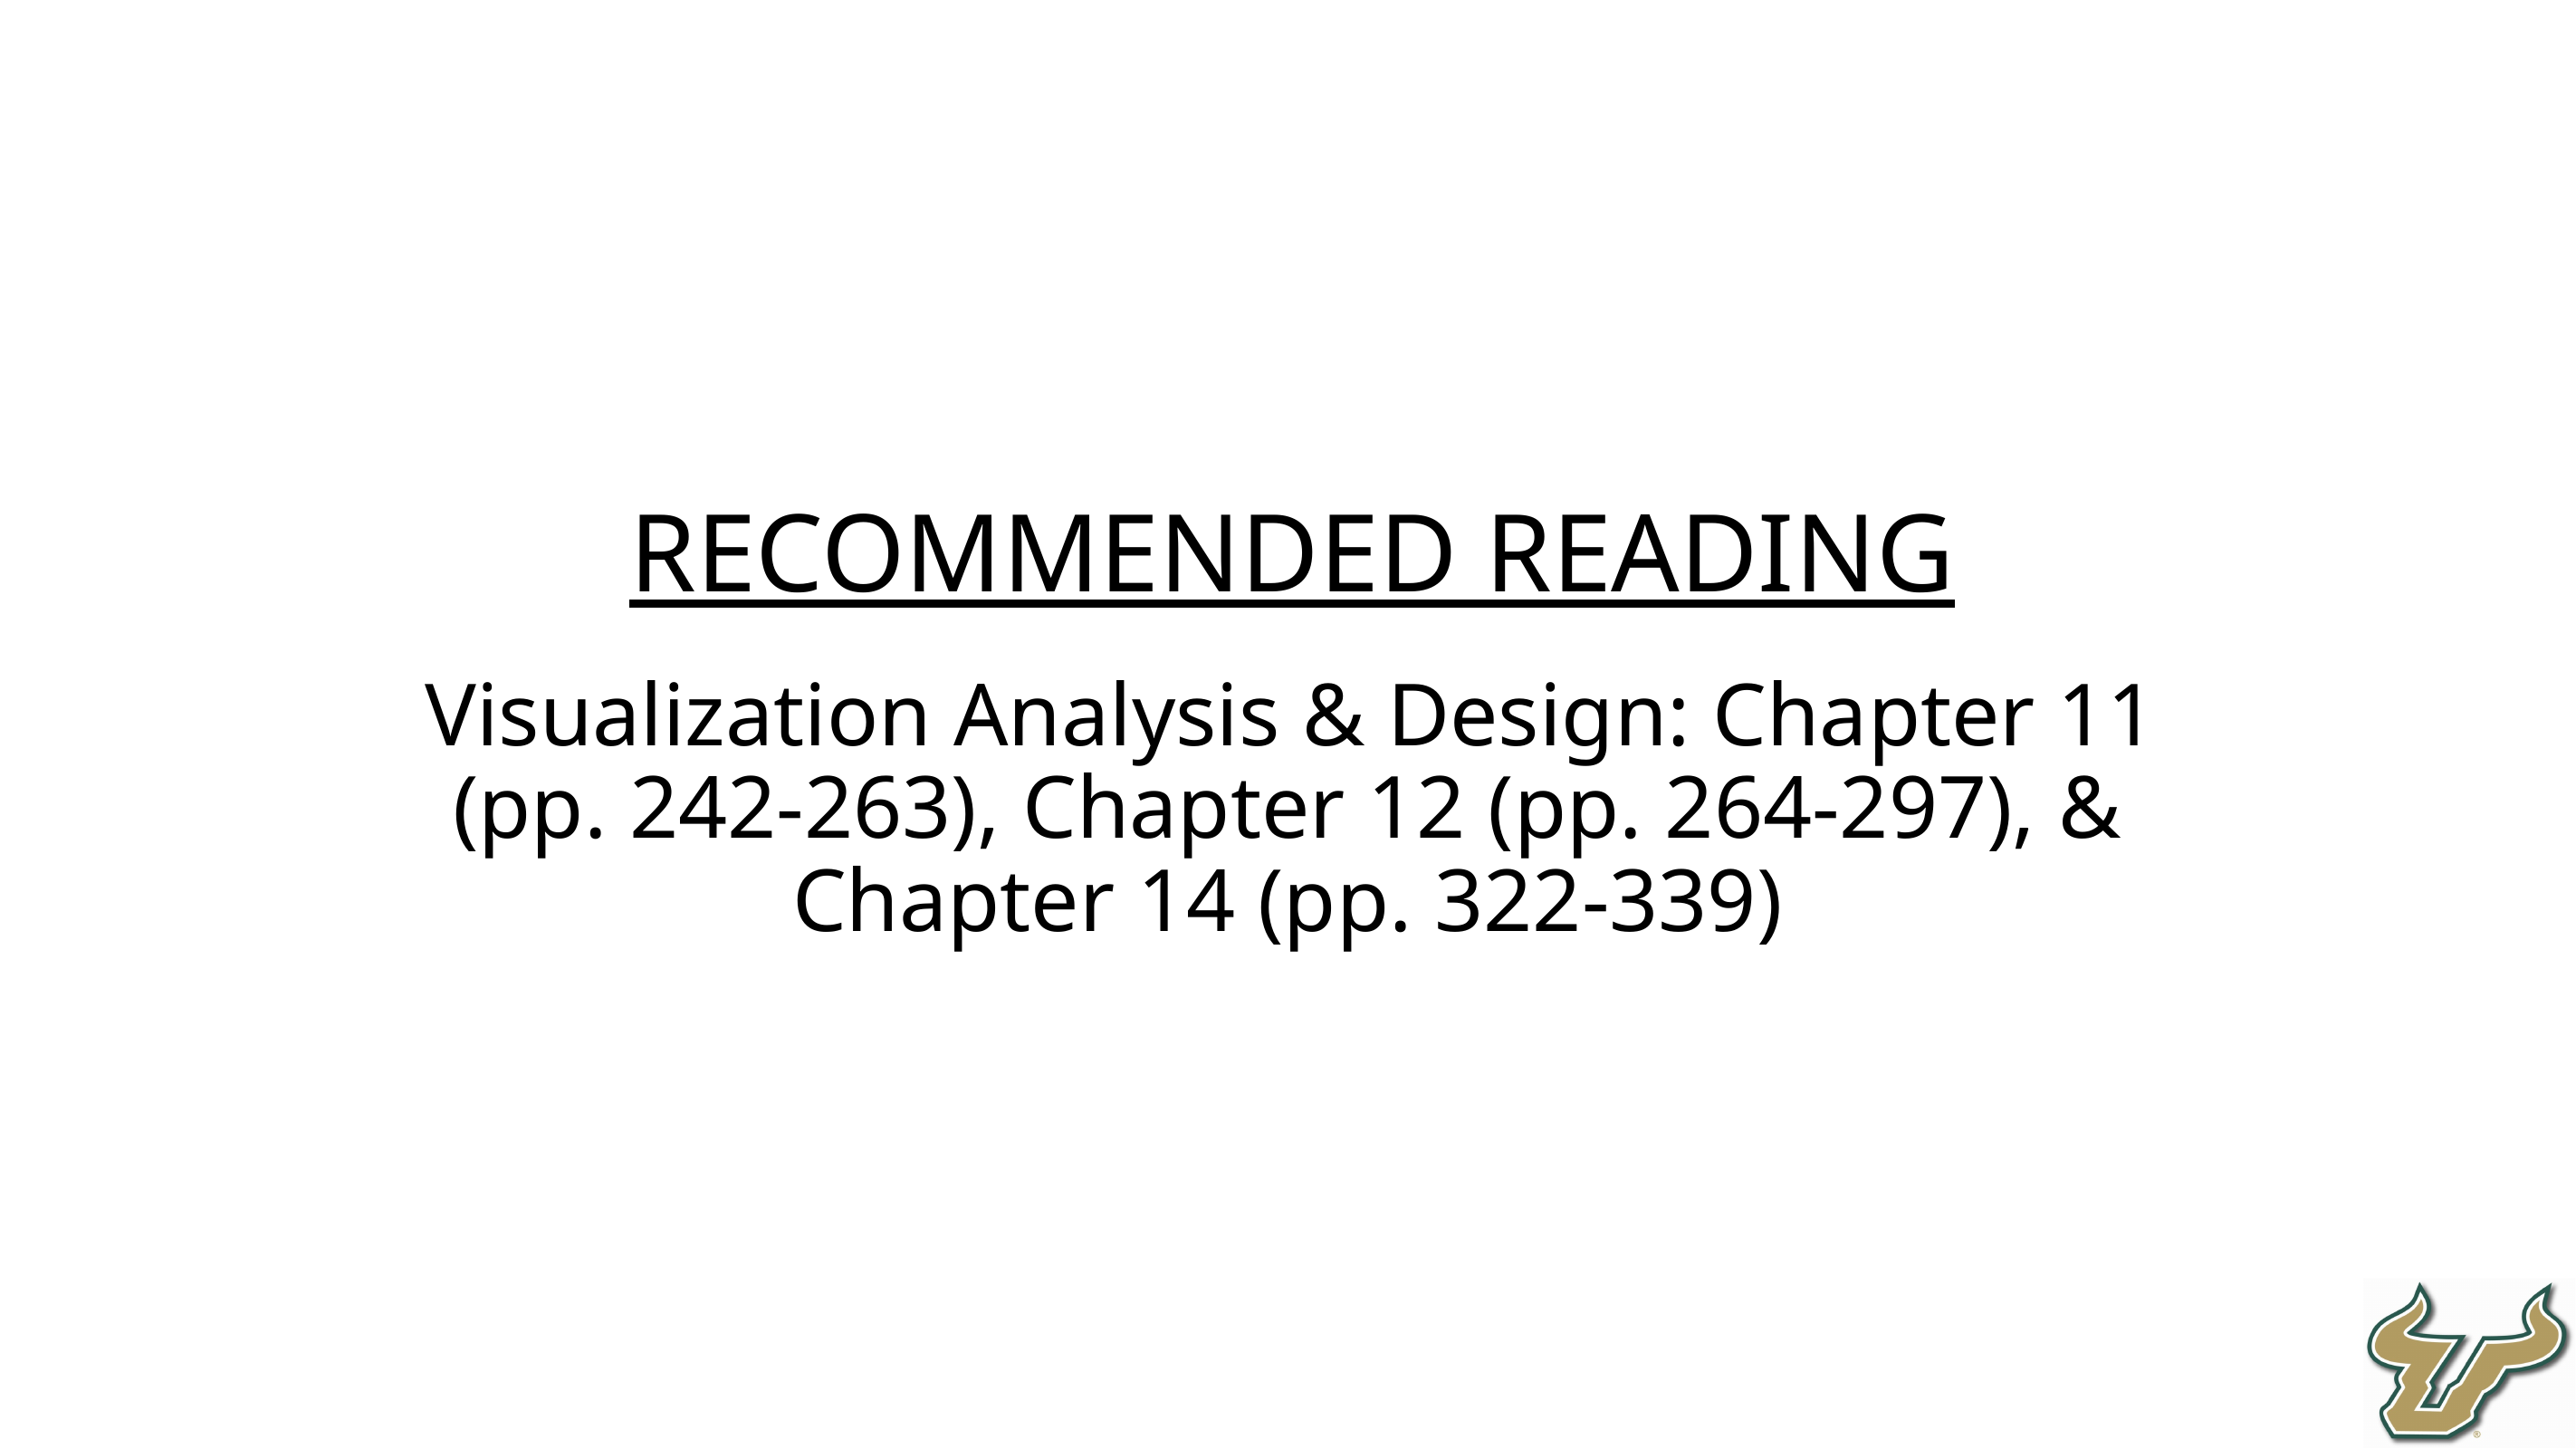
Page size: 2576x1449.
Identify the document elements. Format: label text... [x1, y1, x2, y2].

picture [2363, 1278, 2576, 1448]
list Recommended Reading Visualization Analysis & Design: Chapter 11 (pp. 242-263), Chapter 12 (pp. 264-297), & Chapter 14 (pp. 322-339) [337, 175, 2239, 1274]
